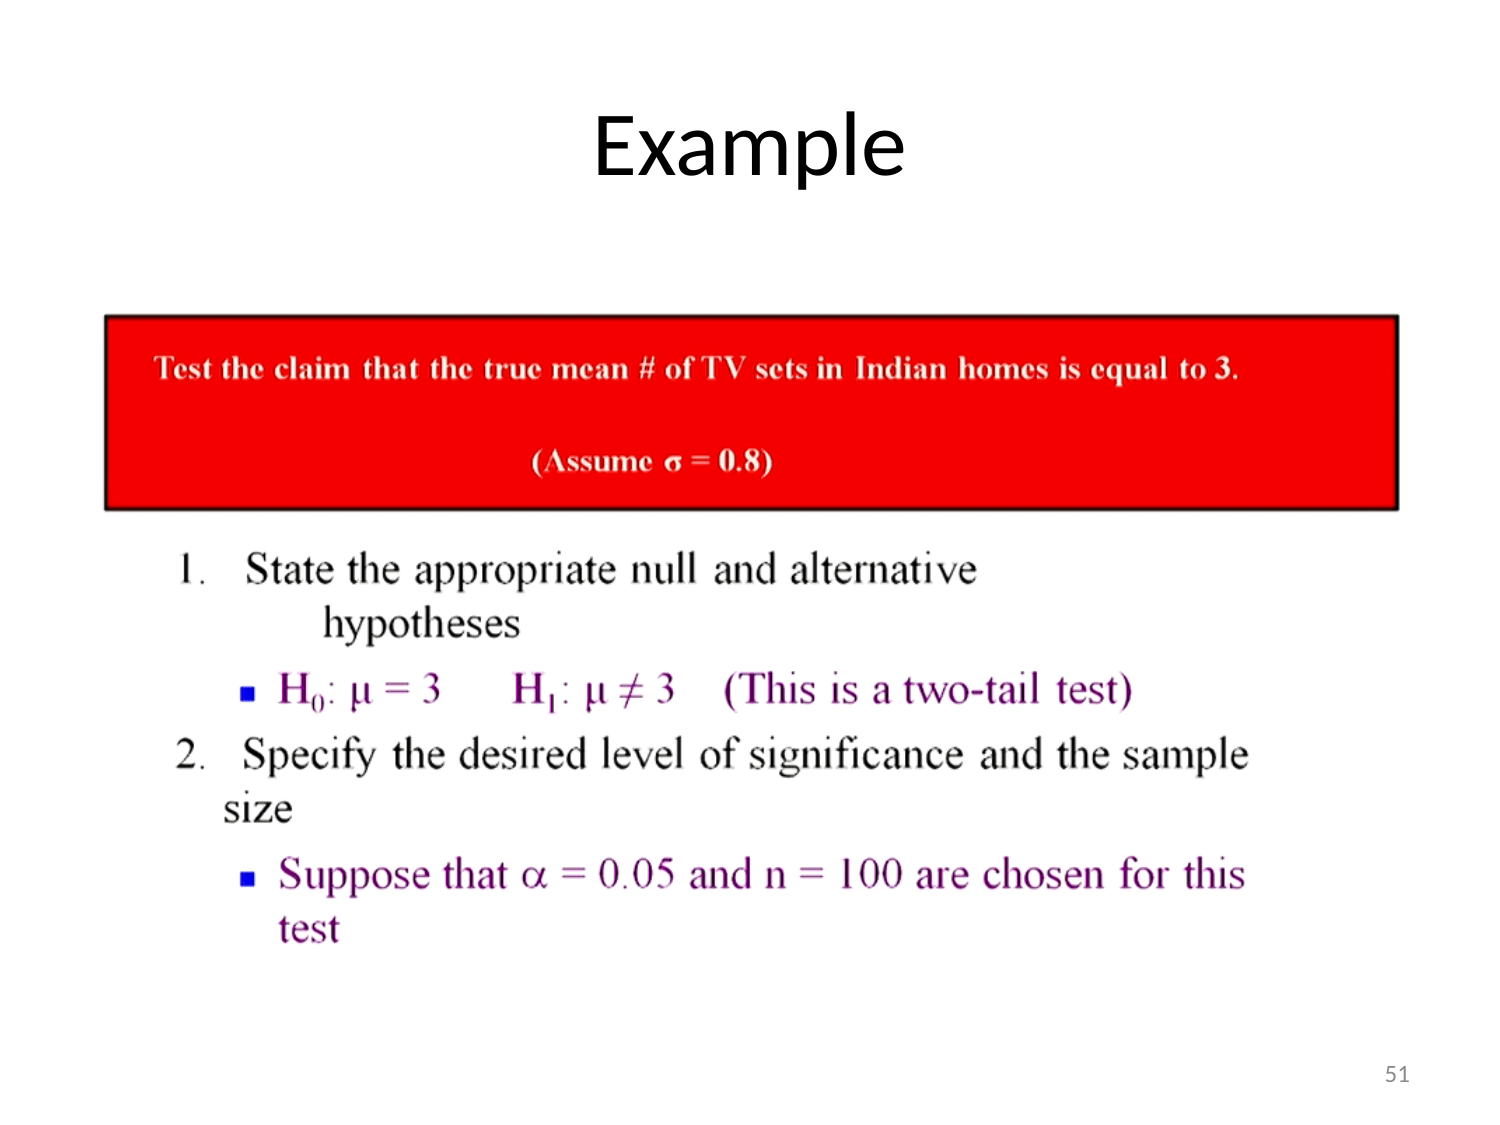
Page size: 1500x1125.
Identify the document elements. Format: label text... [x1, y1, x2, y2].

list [74, 300, 1426, 968]
slide_number 51 [1074, 1042, 1425, 1103]
title Example [75, 45, 1425, 233]
